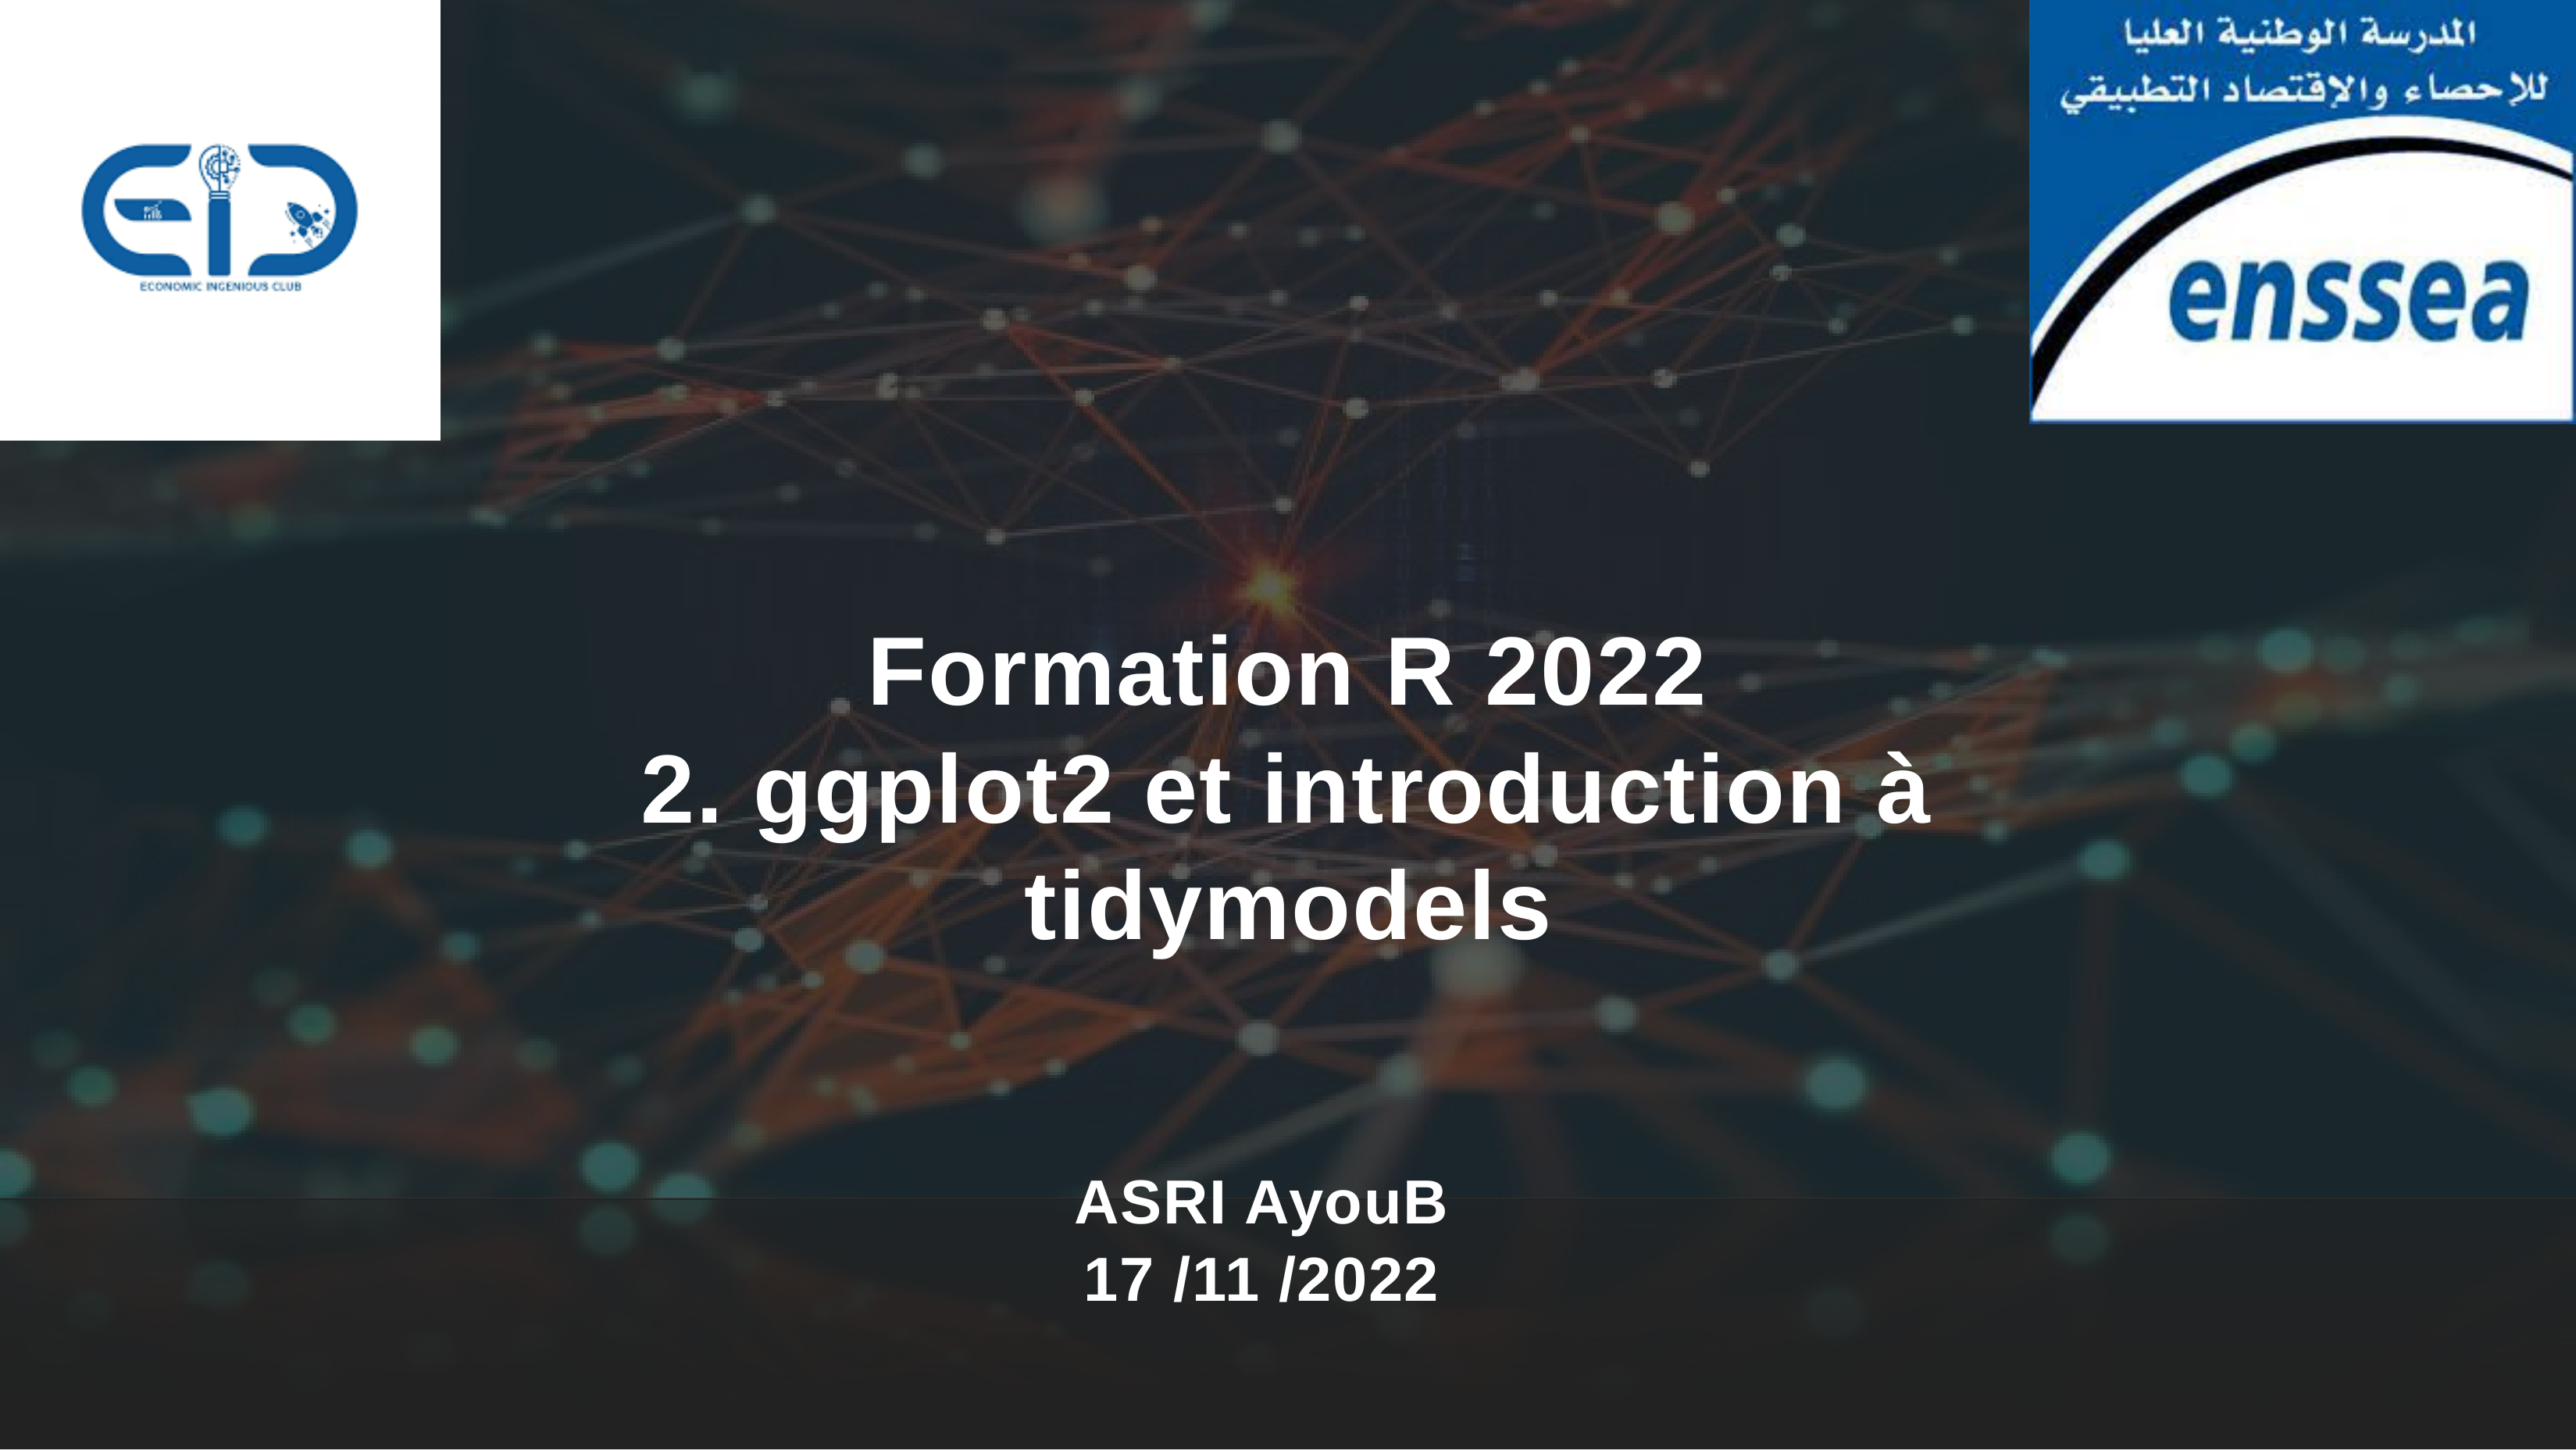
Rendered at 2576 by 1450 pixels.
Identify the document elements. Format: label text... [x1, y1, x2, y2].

text_box Formation R 2022 2. ggplot2 et introduction à tidymodels [521, 605, 2055, 959]
text_box ASRI AyouB 17 /11 /2022 [1048, 1159, 1474, 1314]
picture [0, 0, 441, 441]
text_box [0, 0, 2576, 1450]
picture [2029, 0, 2576, 425]
